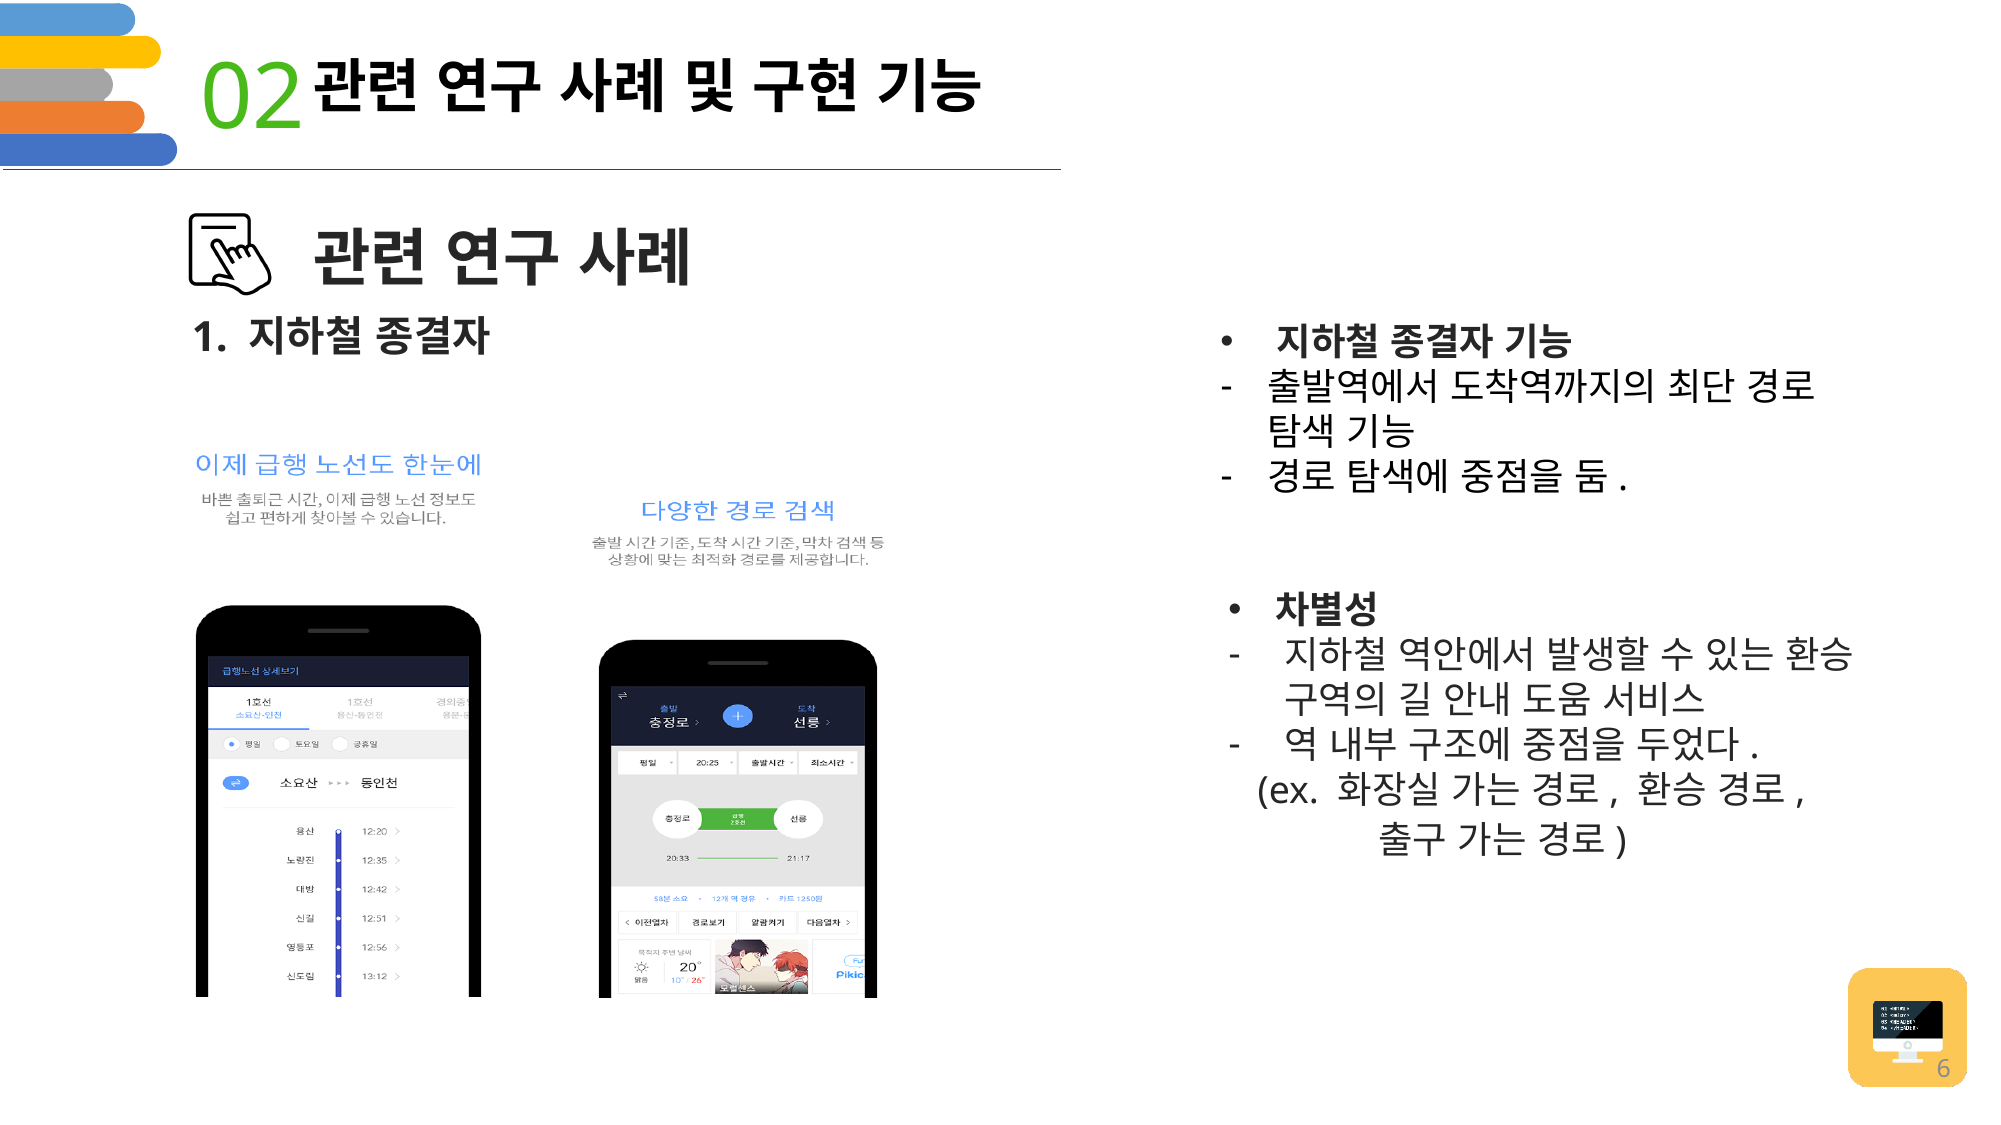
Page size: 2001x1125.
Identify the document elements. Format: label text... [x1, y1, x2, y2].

text_box 차별성 지하철 역안에서 발생할 수 있는 환승 구역의 길 안내 도움 서비스 역 내부 구조에 중점을 두었다. (ex. 화장실 가는 경로, 환승 경로, 출구 가는 경로) [1213, 579, 1908, 869]
picture [1848, 968, 1967, 1087]
picture [128, 373, 942, 998]
text_box 지하철 종결자 기능 출발역에서 도착역까지의 최단 경로 탐색 기능 경로 탐색에 중점을 둠. [1205, 310, 1900, 601]
slide_number 6 [1515, 1039, 1966, 1100]
text_box 02 [185, 29, 321, 155]
text_box 1. 지하철 종결자 [177, 301, 1085, 367]
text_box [7, 0, 170, 174]
picture [186, 210, 276, 296]
text_box 관련 연구 사례 [298, 211, 1206, 301]
text_box 관련 연구 사례 및 구현 기능 [298, 41, 1446, 127]
